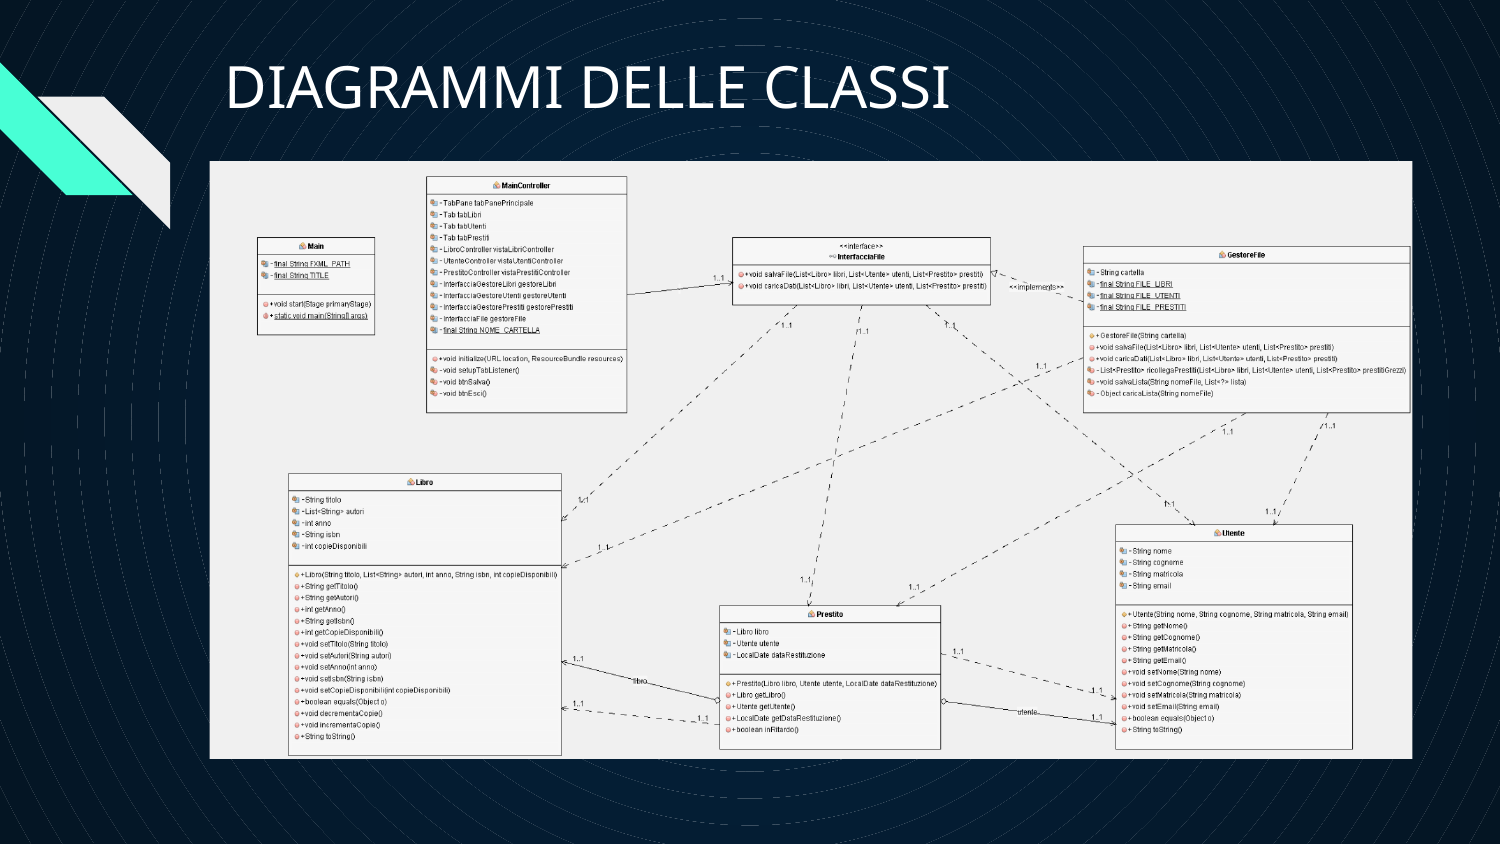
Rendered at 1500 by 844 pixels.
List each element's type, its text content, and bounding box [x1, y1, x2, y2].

text_box DIAGRAMMI DELLE CLASSI [209, 35, 1364, 160]
picture [209, 161, 1413, 759]
